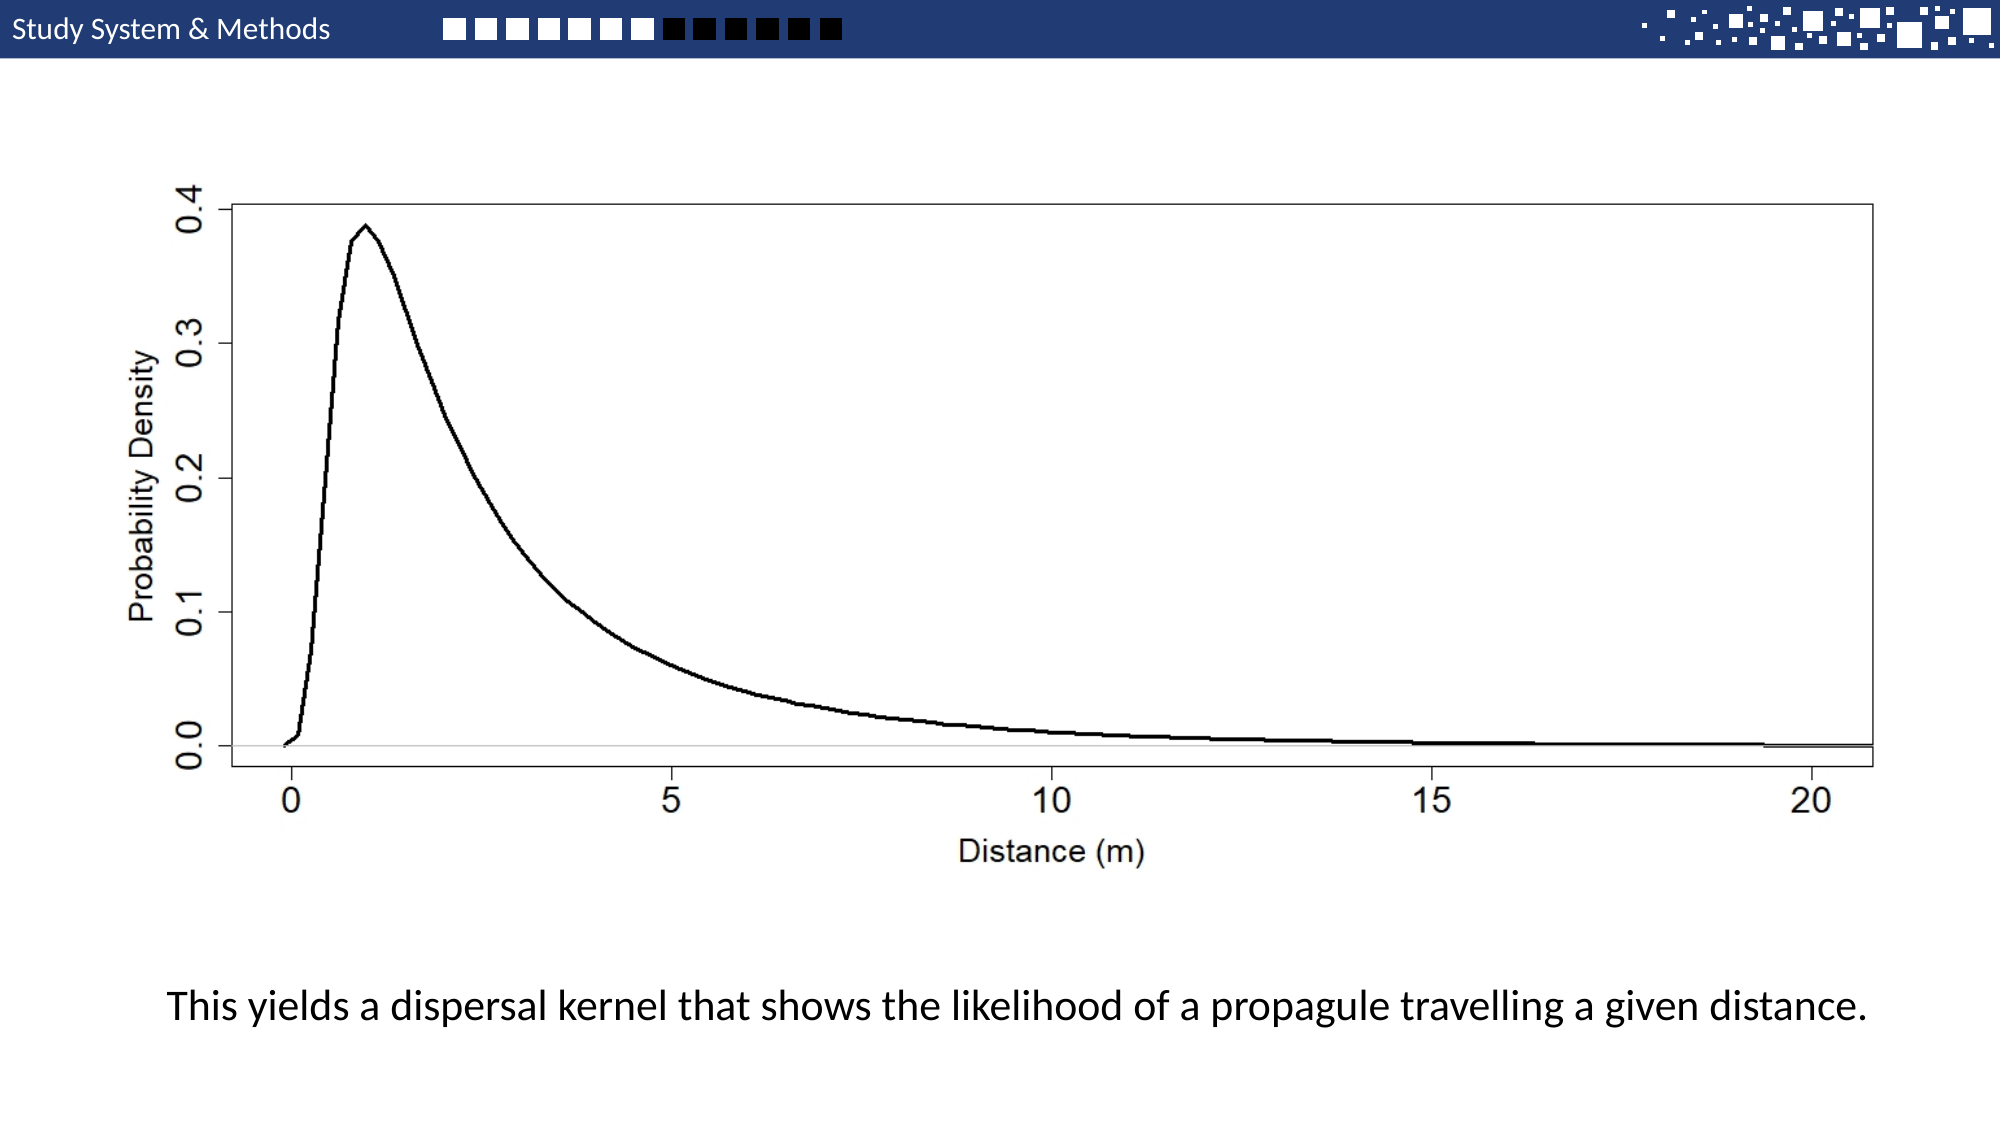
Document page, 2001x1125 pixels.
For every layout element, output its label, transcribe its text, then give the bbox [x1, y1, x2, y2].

text_box [443, 18, 466, 40]
text_box [1920, 7, 1928, 15]
text_box [600, 18, 622, 40]
text_box [1860, 8, 1880, 28]
text_box Study System & Methods [0, 1, 478, 54]
text_box [1877, 34, 1885, 42]
text_box [820, 18, 842, 40]
text_box [693, 18, 716, 40]
text_box [1835, 8, 1843, 16]
text_box [1860, 43, 1868, 50]
text_box [538, 18, 560, 40]
text_box This yields a dispersal kernel that shows the likelihood of a propagule travelling a given distance. [147, 969, 1888, 1037]
text_box [1783, 7, 1791, 15]
text_box [1935, 16, 1949, 29]
picture [107, 105, 1923, 892]
text_box [1760, 14, 1768, 22]
text_box [725, 18, 747, 40]
text_box [1695, 32, 1703, 40]
text_box [788, 18, 810, 40]
text_box [1819, 36, 1827, 44]
text_box [1897, 22, 1922, 48]
text_box [568, 18, 591, 40]
text_box [1948, 37, 1956, 45]
text_box [756, 18, 779, 40]
text_box [475, 18, 497, 40]
text_box [1795, 43, 1803, 50]
text_box [631, 18, 654, 40]
text_box [0, 0, 2000, 59]
text_box [1749, 37, 1757, 45]
text_box [1803, 11, 1823, 31]
text_box [1771, 36, 1785, 50]
text_box [663, 18, 685, 40]
text_box [1886, 7, 1894, 15]
text_box [506, 18, 529, 40]
text_box [1837, 32, 1851, 46]
text_box [1667, 10, 1675, 18]
text_box [1931, 42, 1938, 50]
text_box [1963, 8, 1991, 35]
text_box [1729, 14, 1743, 28]
